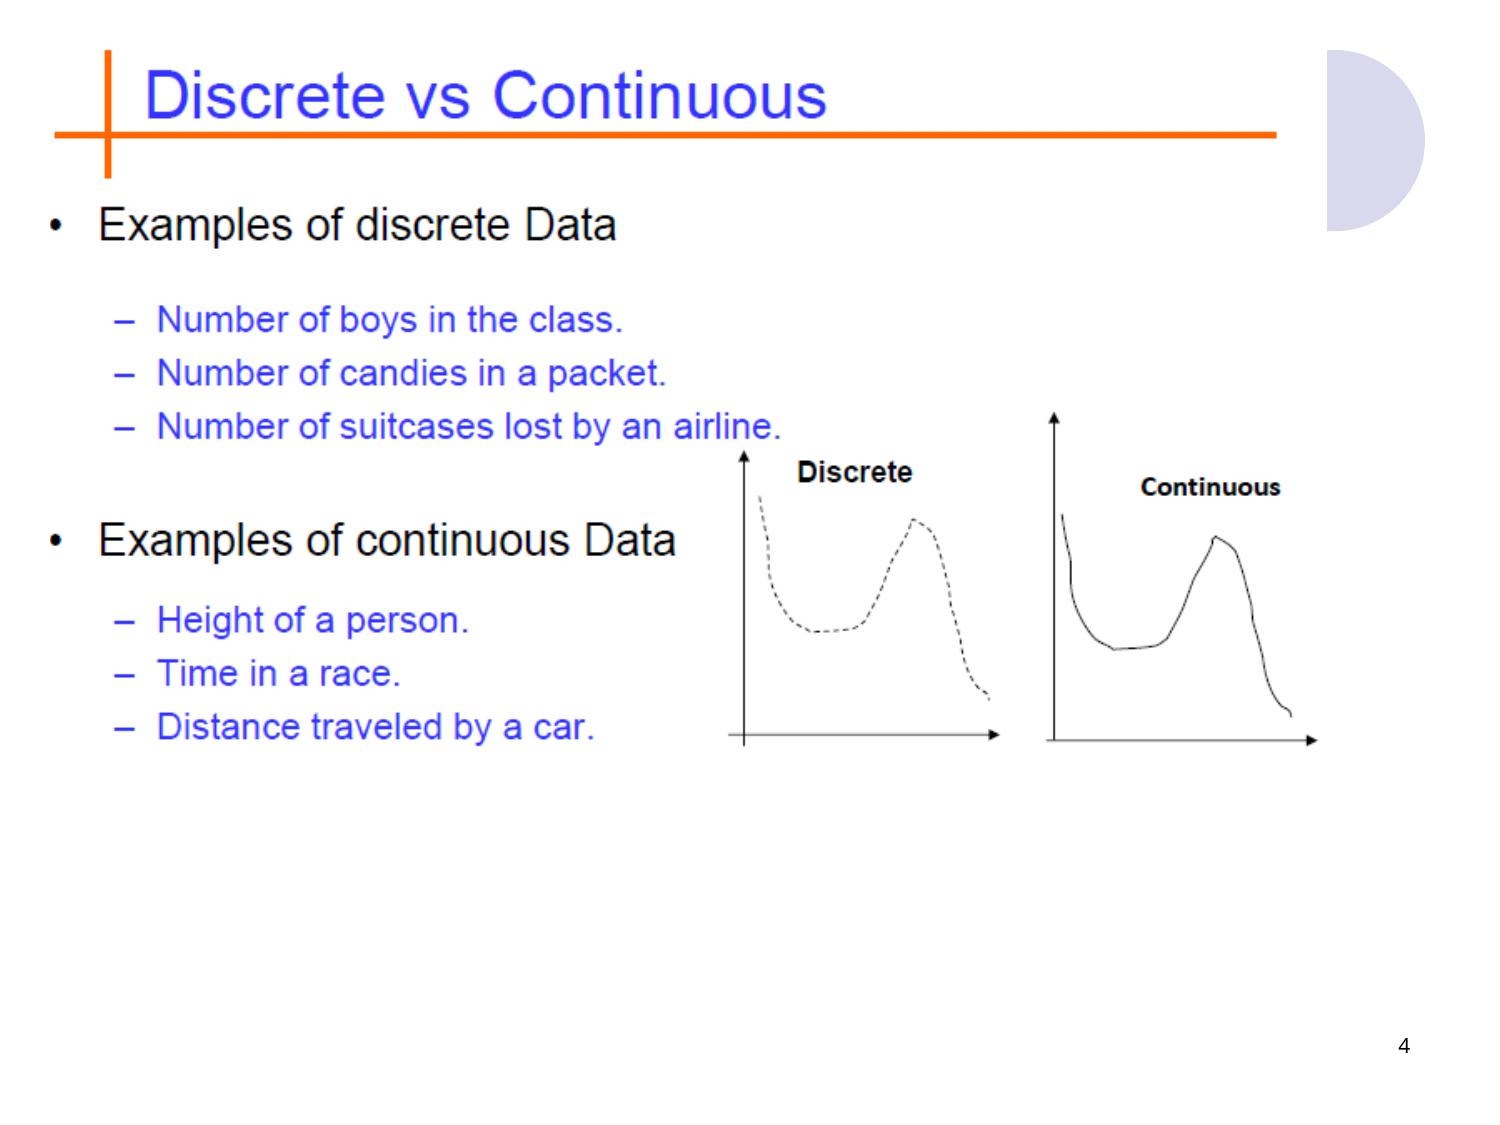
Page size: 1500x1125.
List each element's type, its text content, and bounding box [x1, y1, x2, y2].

slide_number 4 [1074, 1024, 1426, 1101]
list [49, 27, 1327, 788]
